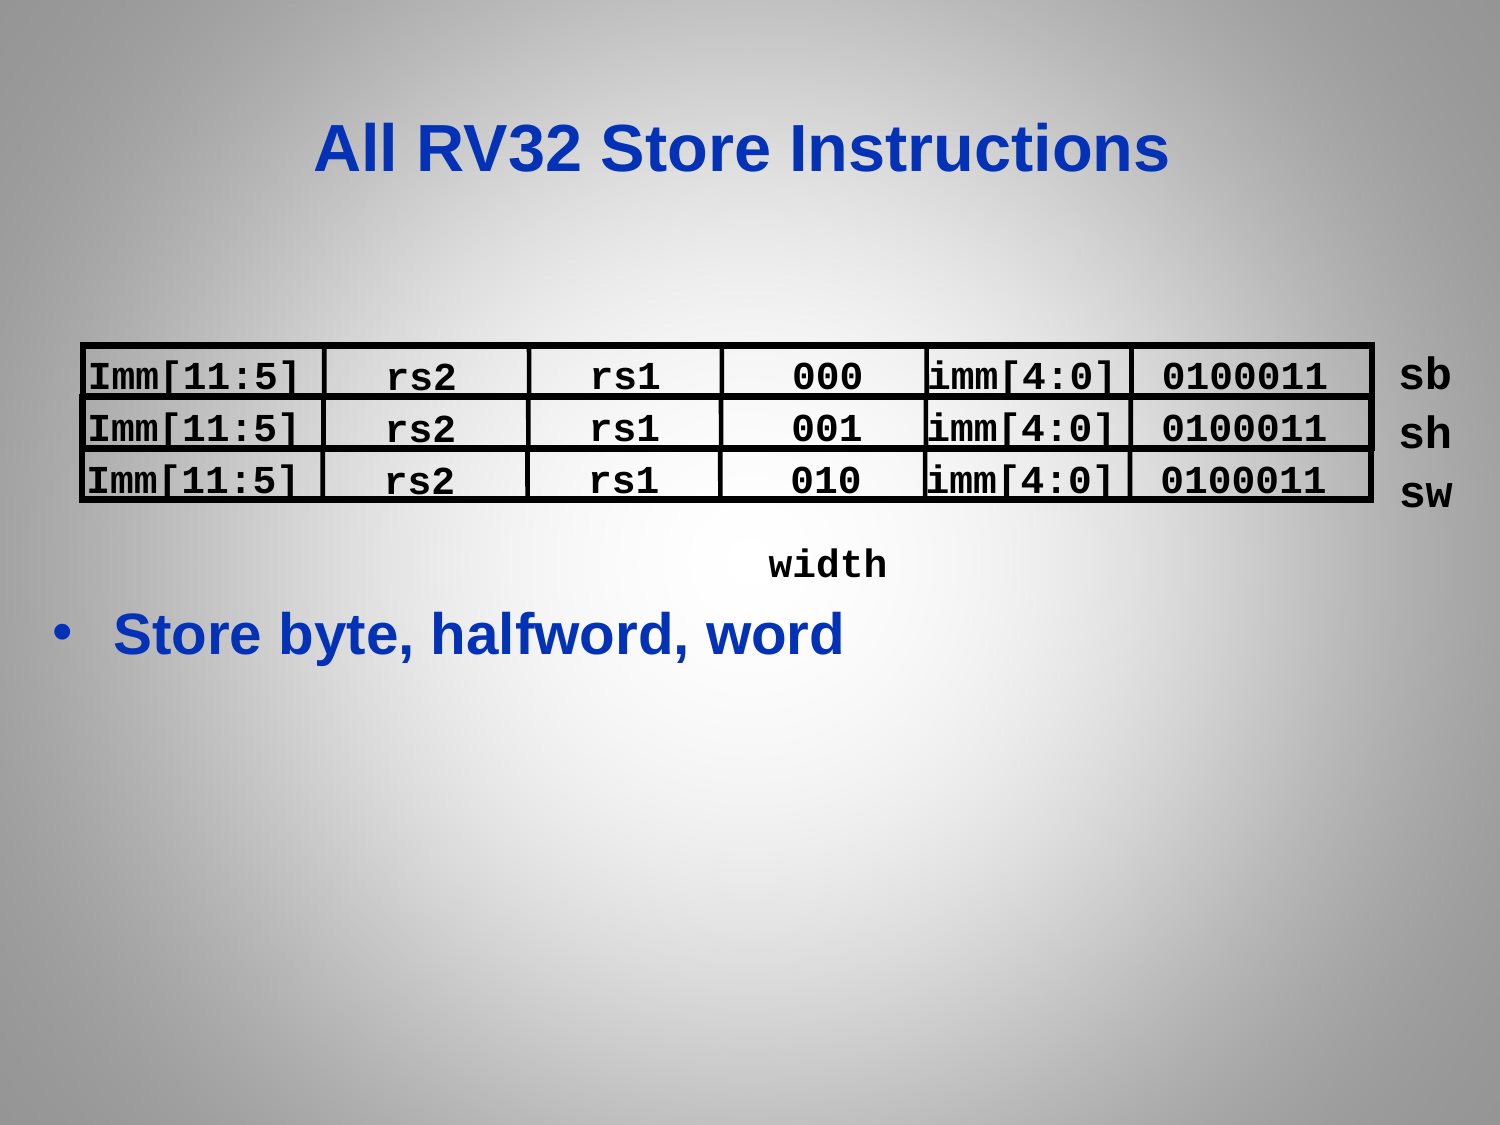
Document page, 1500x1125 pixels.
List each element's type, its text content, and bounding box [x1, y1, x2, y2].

list Store byte, halfword, word [37, 596, 1485, 698]
picture [0, 0, 1500, 1125]
text_box sb [1383, 336, 1468, 395]
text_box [71, 394, 1372, 446]
title All RV32 Store Instructions [112, 54, 1373, 247]
text_box sw [1384, 455, 1468, 524]
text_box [70, 446, 1372, 511]
text_box sh [1383, 395, 1468, 465]
text_box width [753, 530, 903, 593]
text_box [71, 342, 1373, 396]
